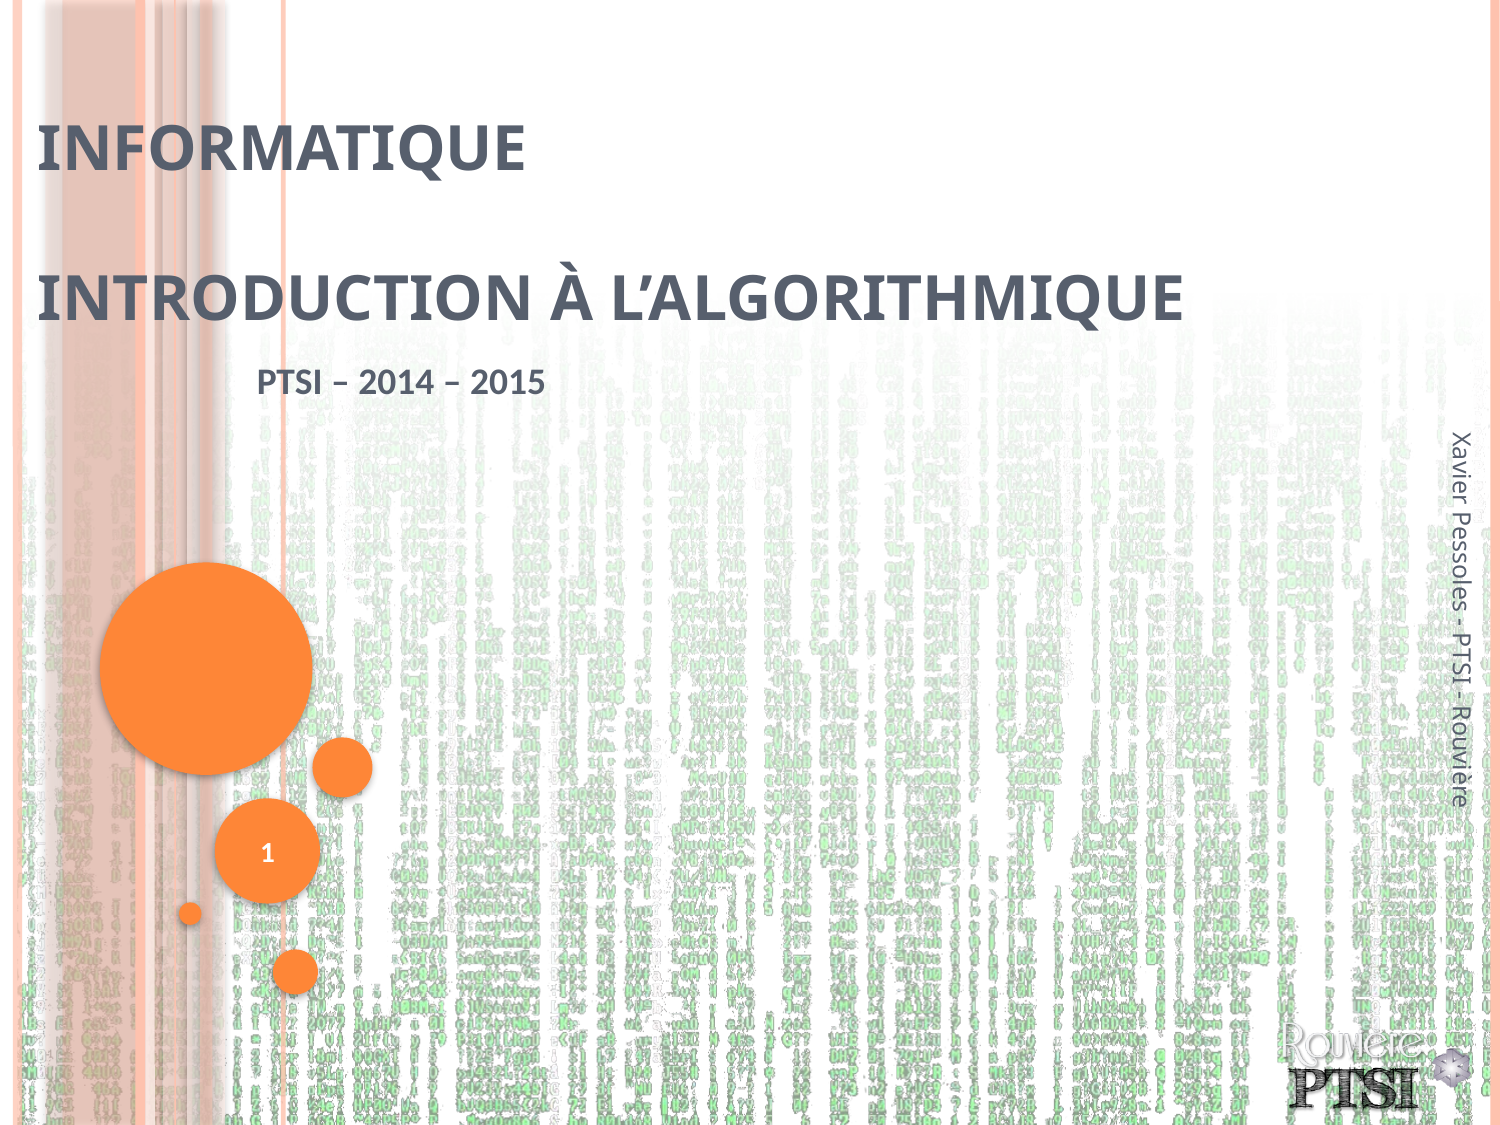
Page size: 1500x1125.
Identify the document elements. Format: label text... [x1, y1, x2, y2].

picture [1280, 1020, 1471, 1116]
slide_number 1 [217, 808, 318, 894]
title Informatique Introduction à l’algorithmique [23, 54, 1436, 386]
subtitle PTSI – 2014 – 2015 [242, 349, 1255, 575]
footer Xavier Pessoles - PTSI - Rouvière [1429, 417, 1493, 1018]
